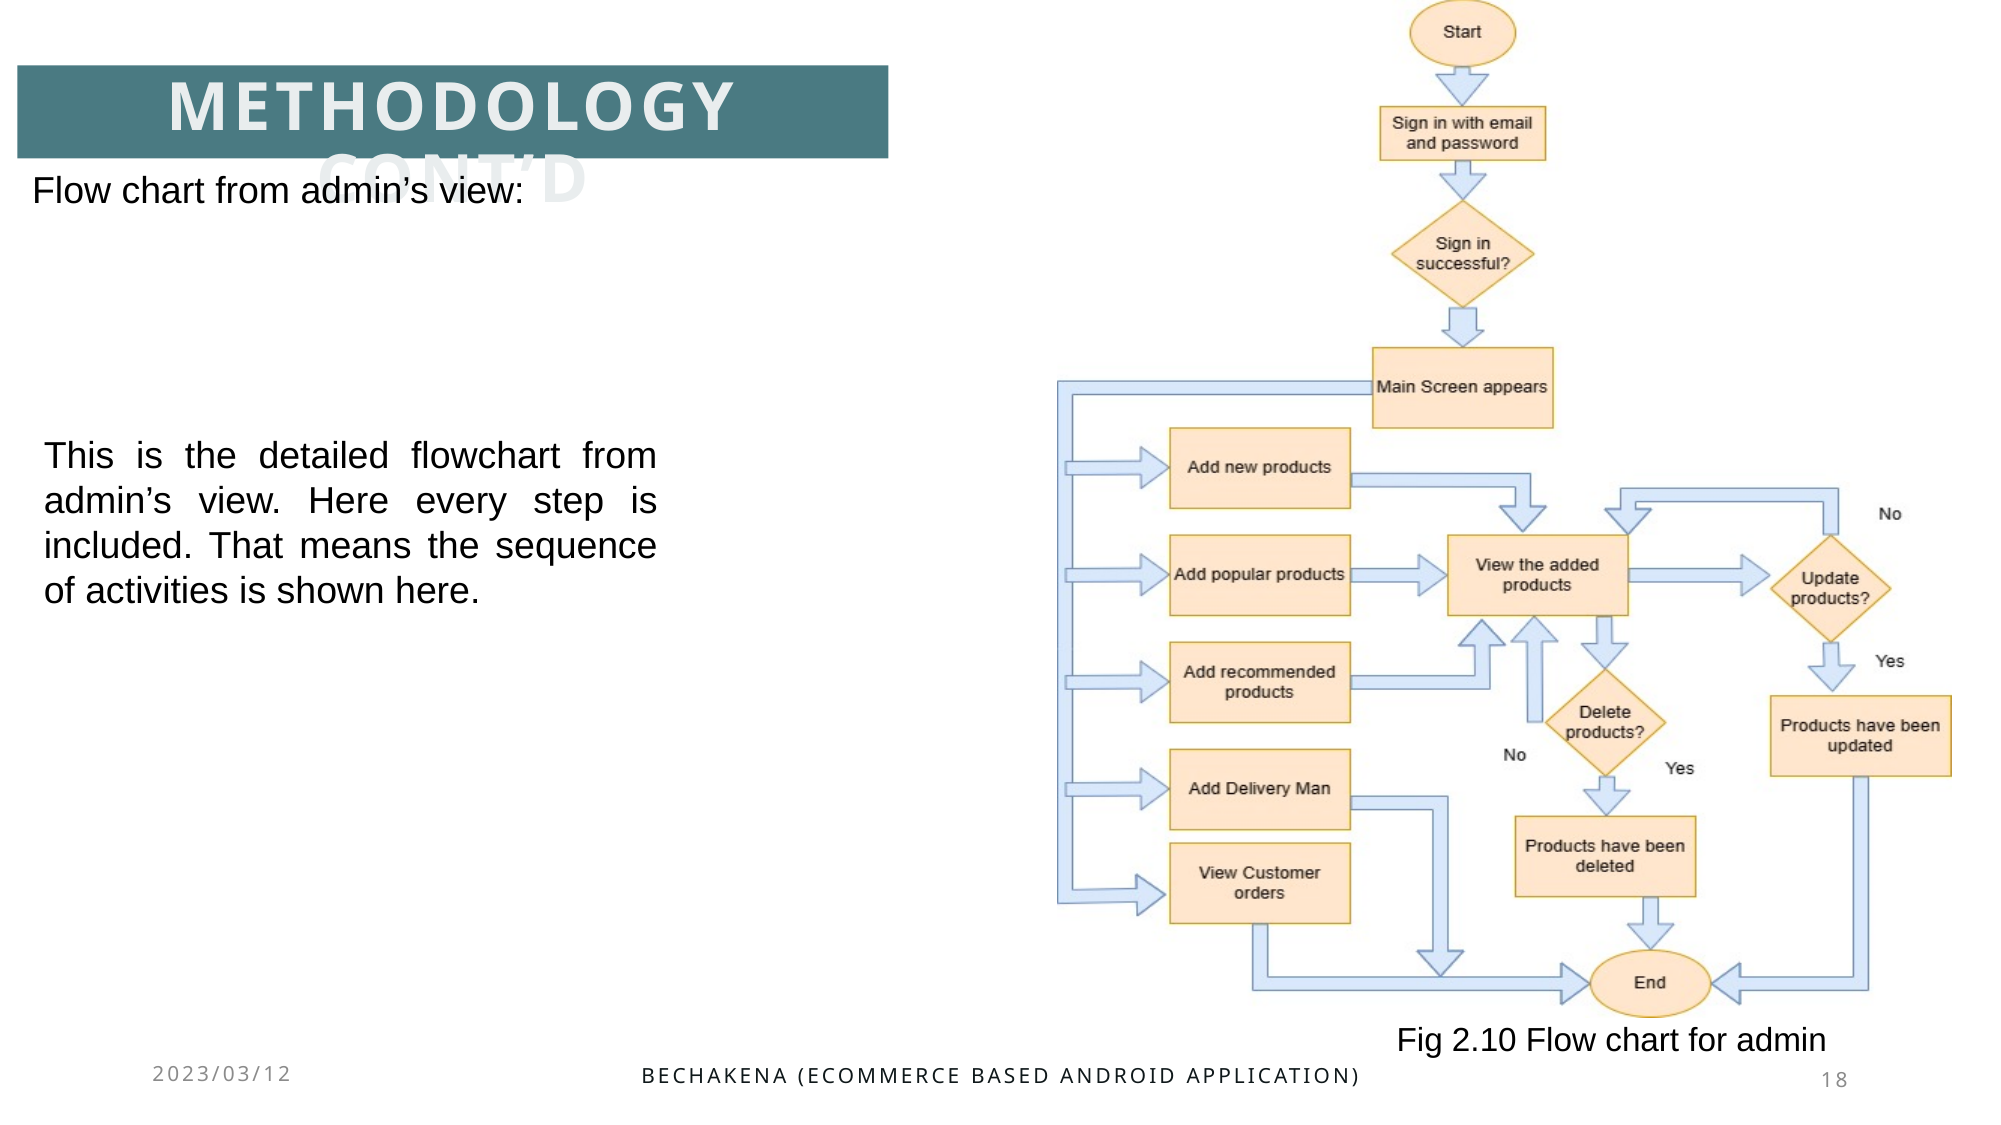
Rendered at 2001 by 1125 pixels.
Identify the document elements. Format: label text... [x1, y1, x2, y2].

text_box This is the detailed flowchart from admin’s view. Here every step is included. That means the sequence of activities is shown here. [29, 423, 673, 619]
picture [1057, 0, 1952, 1018]
title Methodology Cont’d [17, 65, 889, 159]
text_box Fig 2.10 Flow chart for admin [1381, 1018, 1938, 1066]
slide_number 18 [1412, 1066, 1863, 1112]
footer Bechakena (ecommerce based android application) [618, 1045, 1383, 1106]
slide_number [137, 1042, 588, 1103]
text_box Flow chart from admin’s view: [17, 158, 673, 219]
